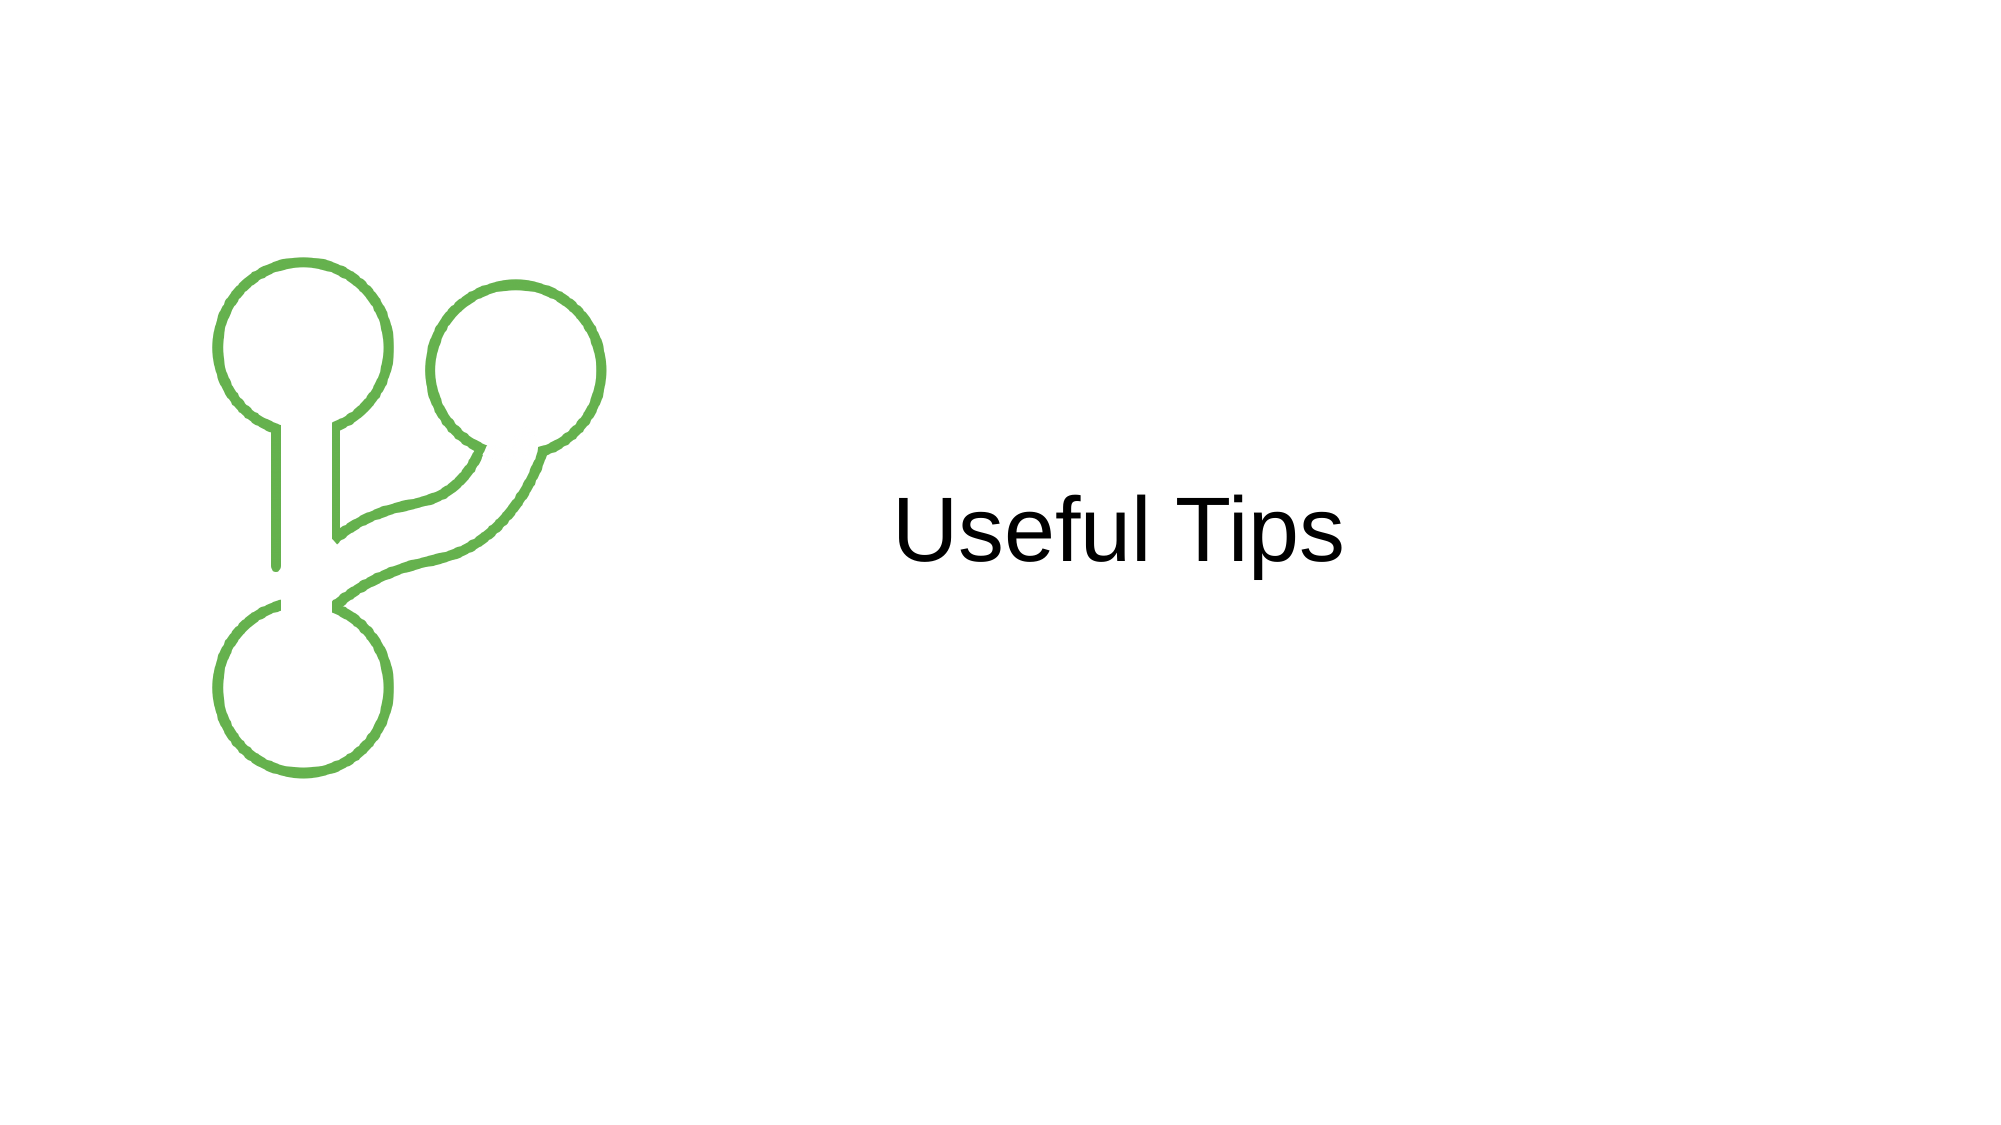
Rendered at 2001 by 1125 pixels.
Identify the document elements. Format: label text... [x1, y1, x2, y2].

picture [157, 245, 678, 808]
text_box Useful Tips [877, 462, 1362, 588]
